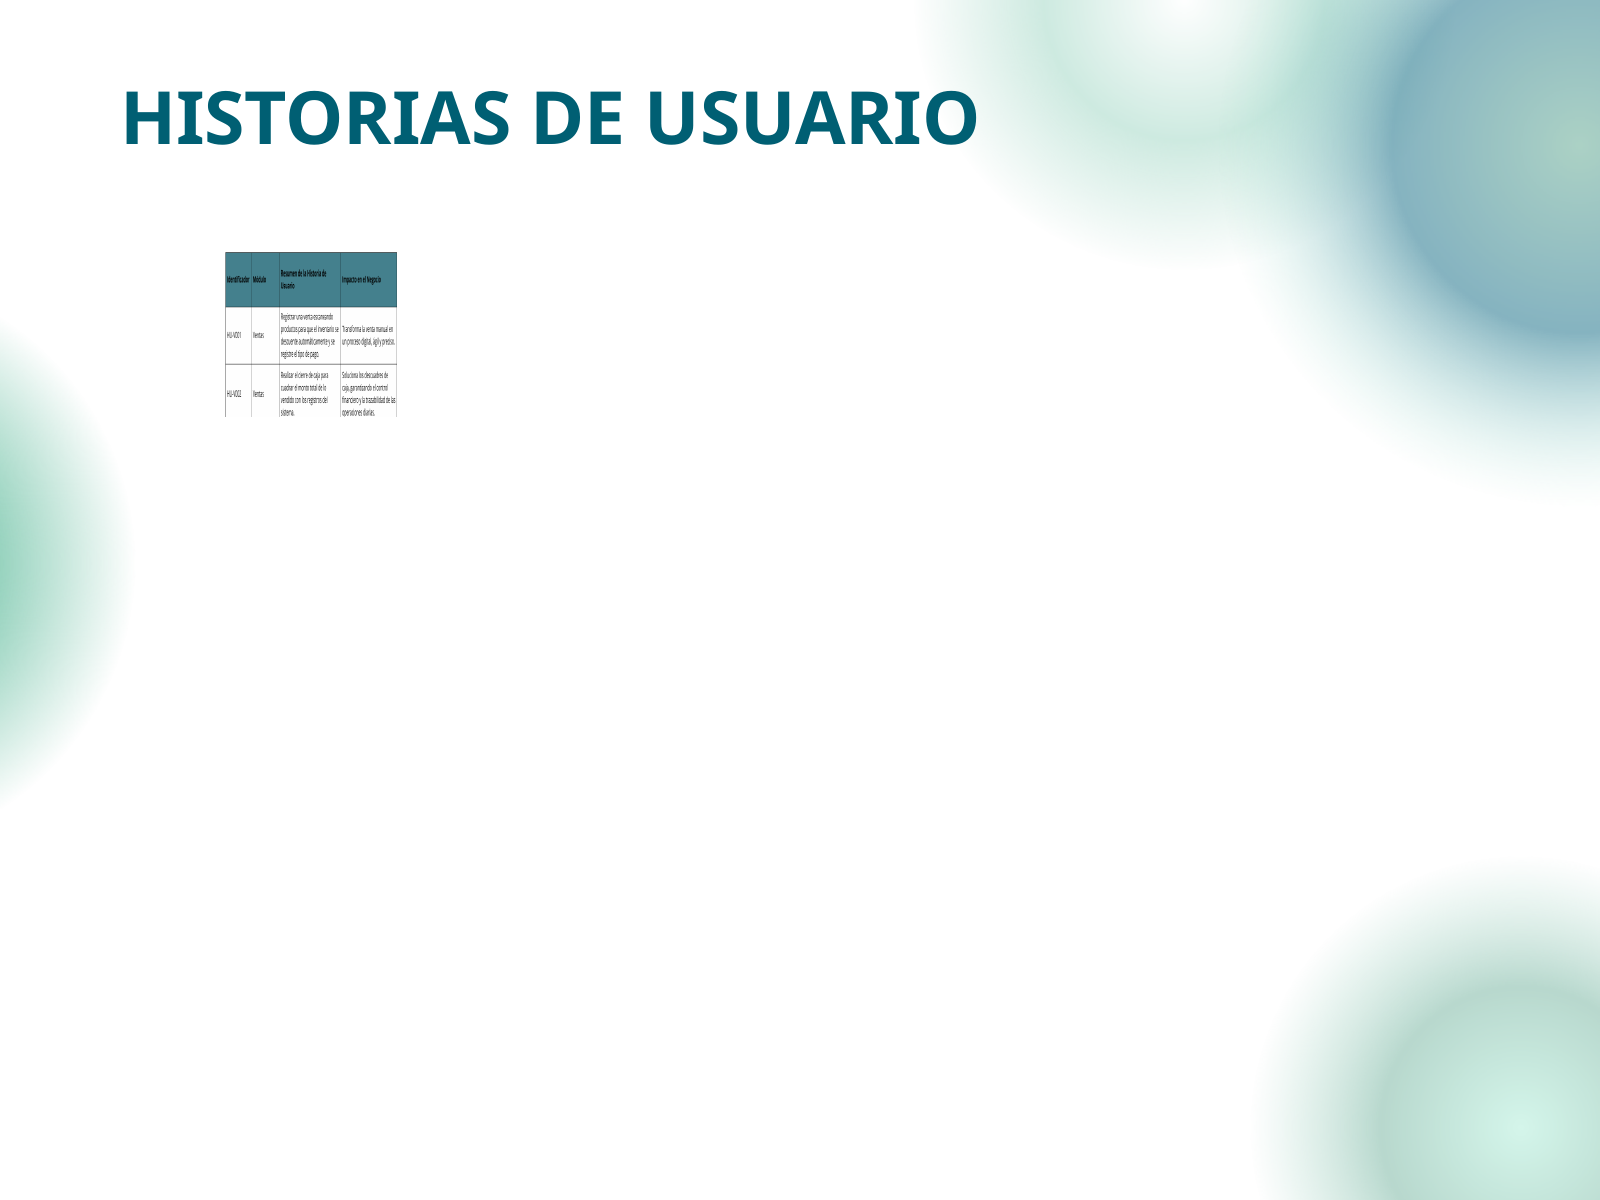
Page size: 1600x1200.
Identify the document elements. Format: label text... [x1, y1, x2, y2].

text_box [119, 202, 1575, 599]
text_box [0, 270, 136, 857]
text_box HISTORIAS DE USUARIO [119, 84, 1157, 160]
text_box [1218, 0, 1600, 507]
text_box [1250, 856, 1600, 1200]
text_box [913, 0, 1218, 200]
